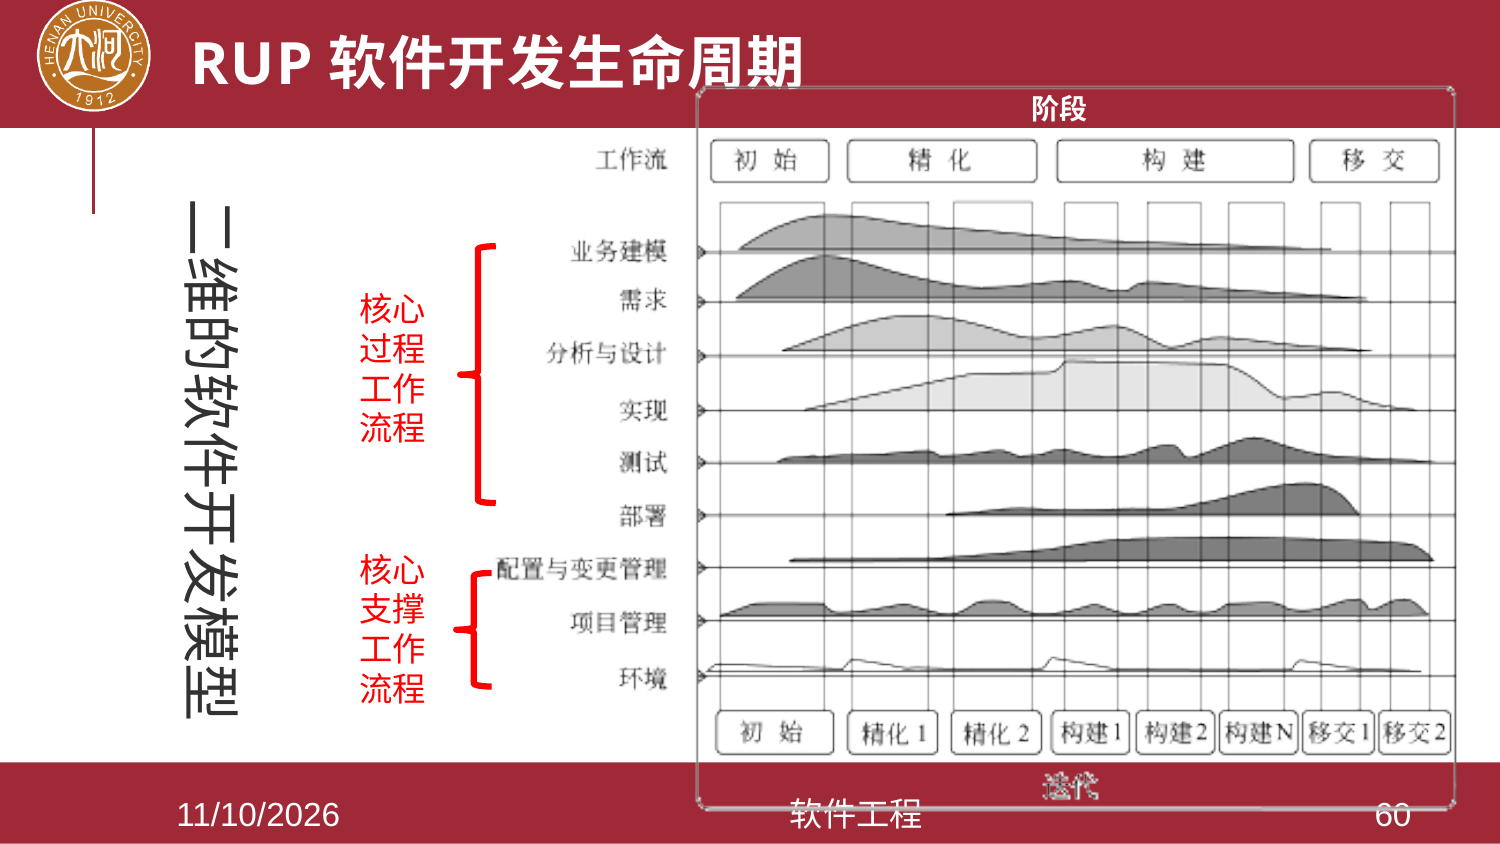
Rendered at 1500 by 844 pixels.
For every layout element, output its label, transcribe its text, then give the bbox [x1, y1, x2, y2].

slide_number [126, 796, 391, 830]
footer 软件工程 [391, 796, 1322, 830]
text_box [460, 246, 484, 503]
text_box 核心支撑工作流程 [345, 541, 457, 716]
title RUP软件开发生命周期 [179, 0, 1454, 136]
slide_number 60 [1333, 822, 1454, 830]
text_box [457, 573, 484, 687]
text_box 核心过程工作流程 [345, 280, 457, 455]
text_box 二维的软件开发模型 [154, 183, 256, 729]
picture [490, 79, 1457, 814]
